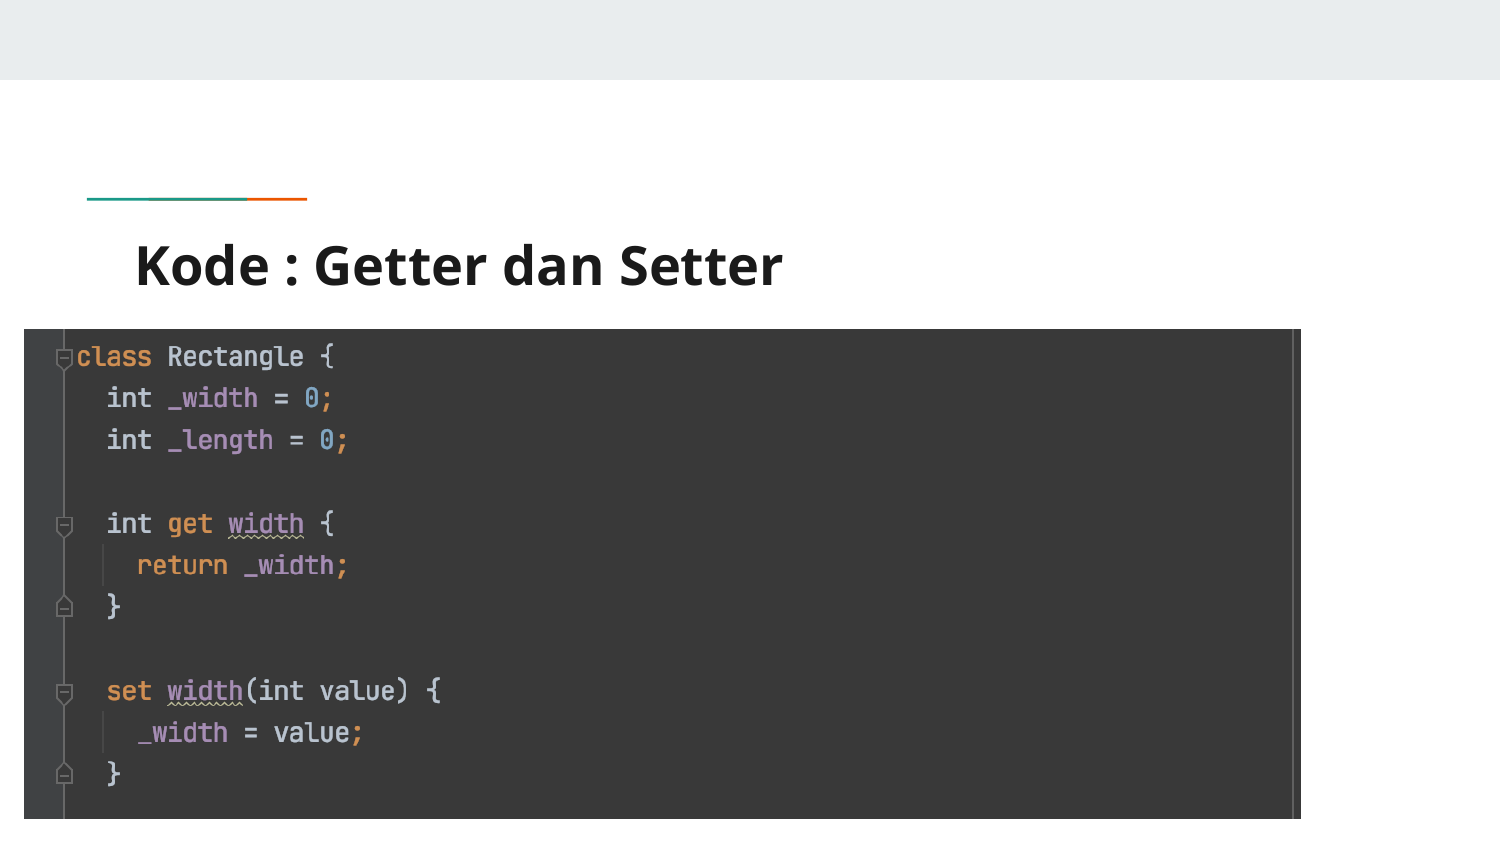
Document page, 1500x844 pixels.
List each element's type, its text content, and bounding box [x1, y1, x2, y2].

title Kode : Getter dan Setter [119, 216, 1381, 305]
picture [24, 328, 1301, 819]
